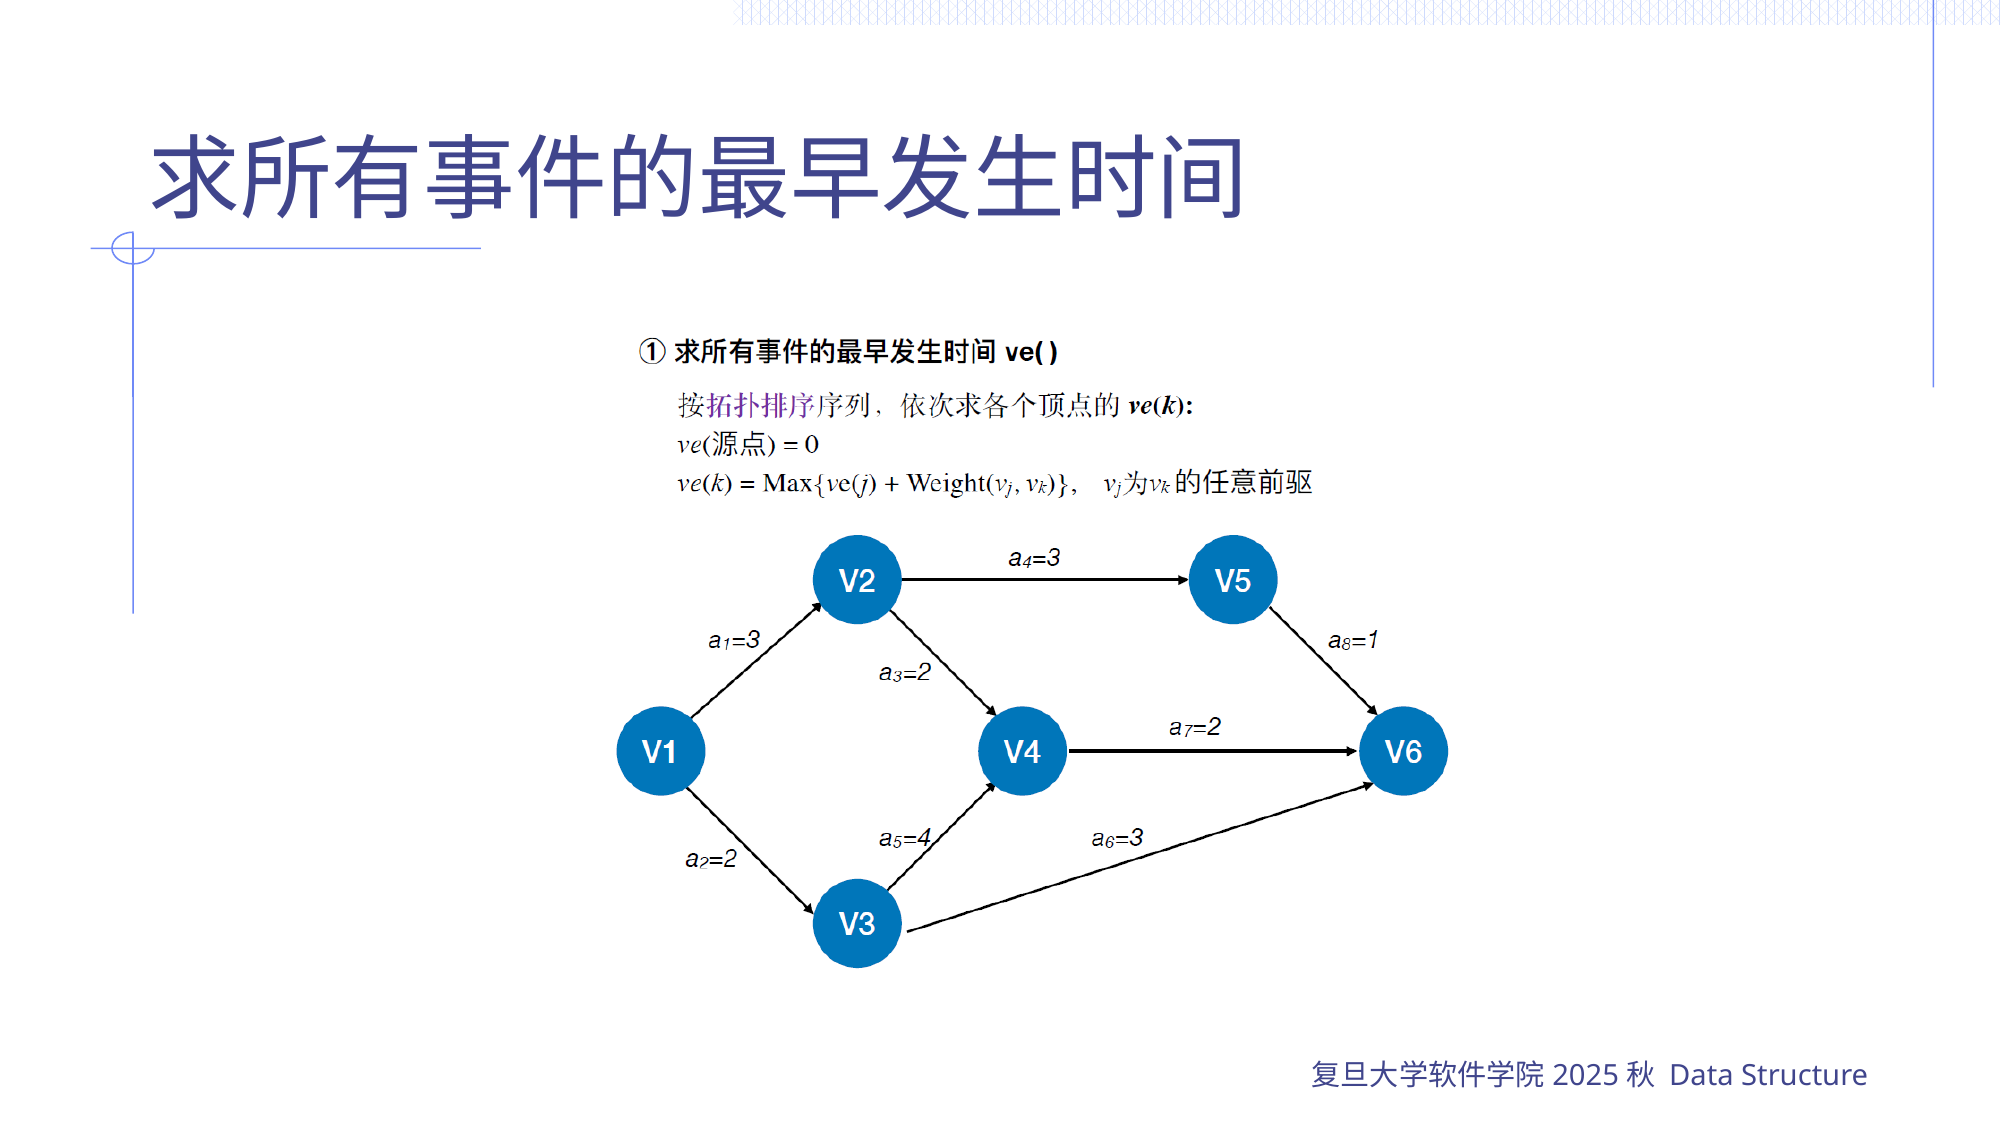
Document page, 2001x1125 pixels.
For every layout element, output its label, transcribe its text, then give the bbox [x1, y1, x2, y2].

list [564, 312, 1503, 988]
title 求所有事件的最早发生时间 [133, 50, 1834, 238]
